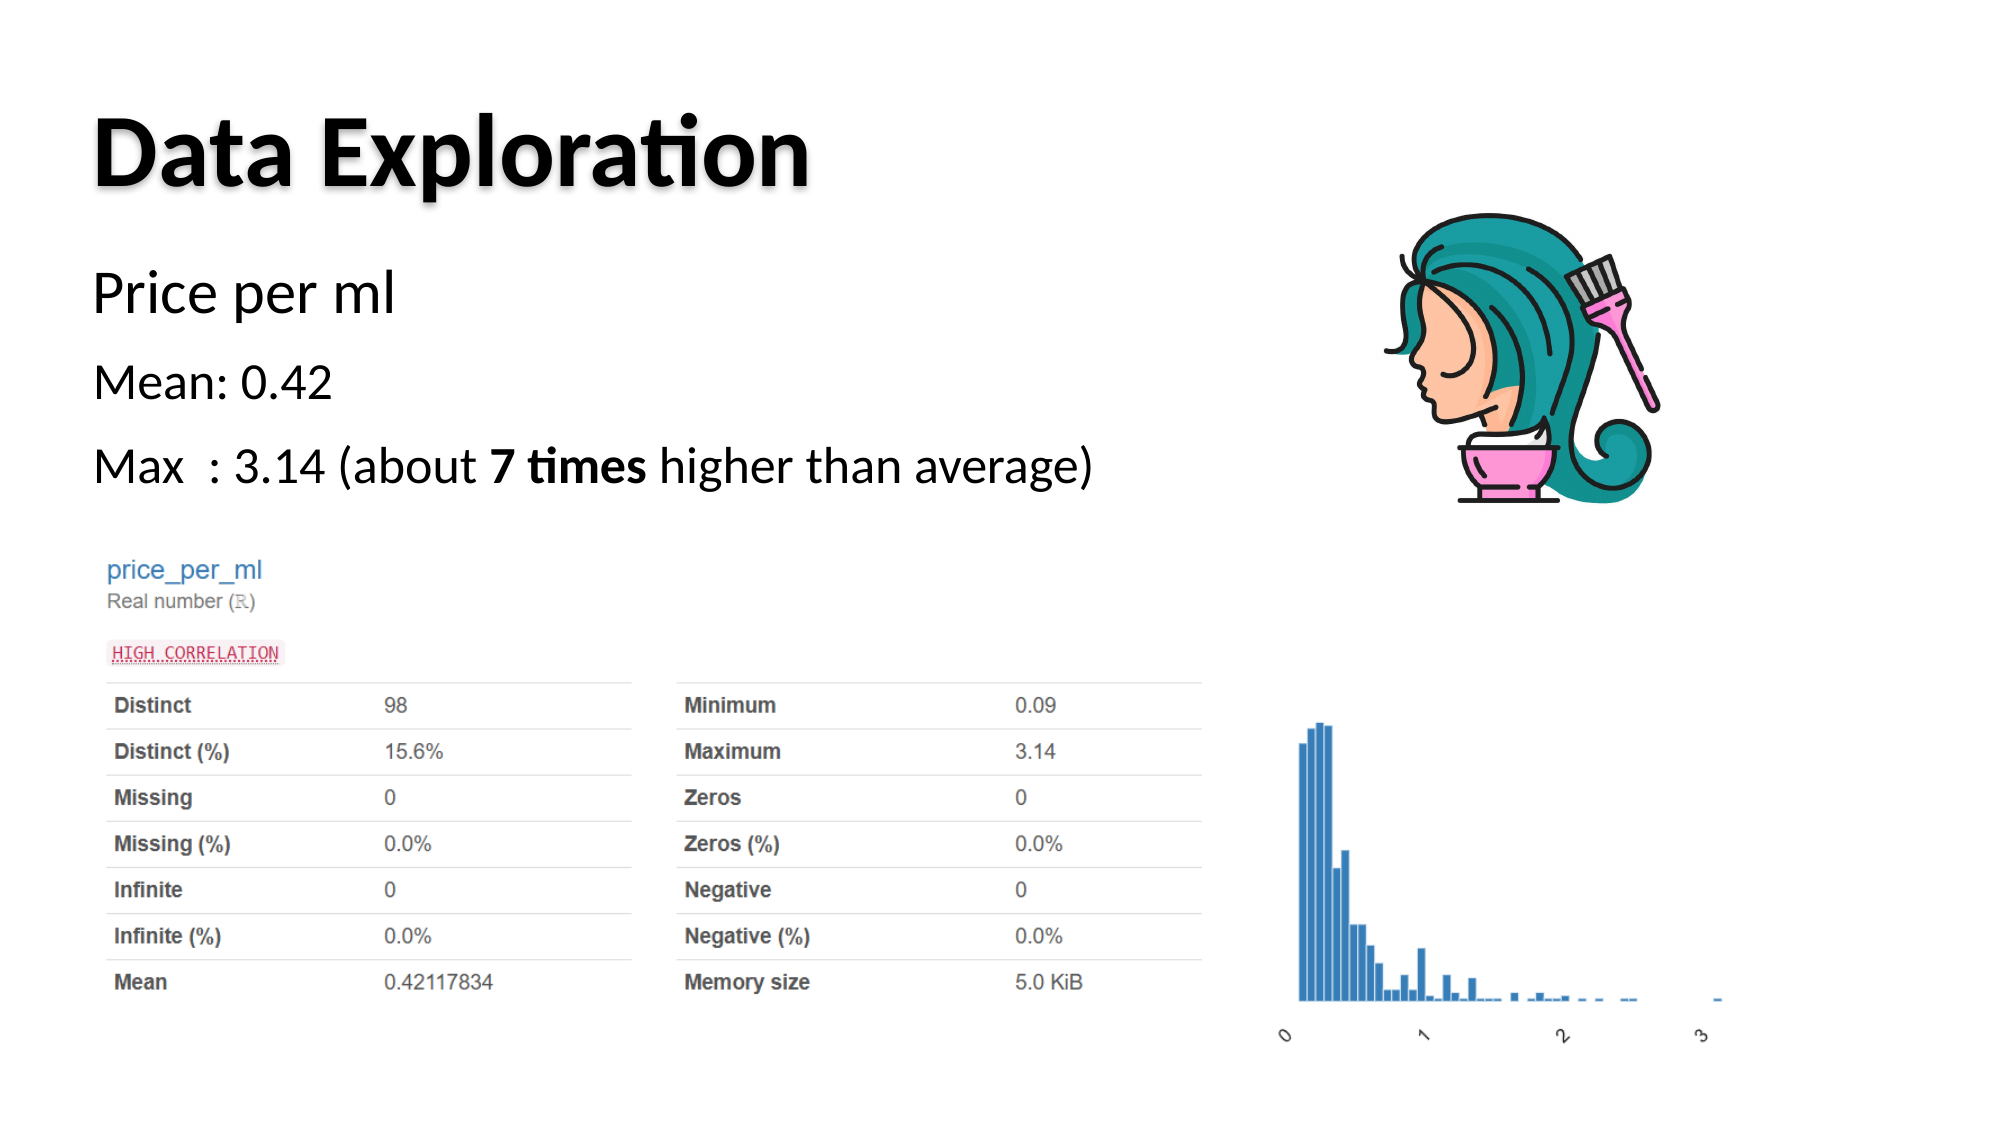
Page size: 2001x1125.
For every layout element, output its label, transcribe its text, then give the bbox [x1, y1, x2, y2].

picture [1364, 199, 1680, 511]
picture [94, 544, 1734, 1057]
subtitle Price per ml Mean: 0.42 Max : 3.14 (about 7 times higher than average) [77, 216, 1751, 667]
title Data Exploration [77, 95, 1578, 216]
